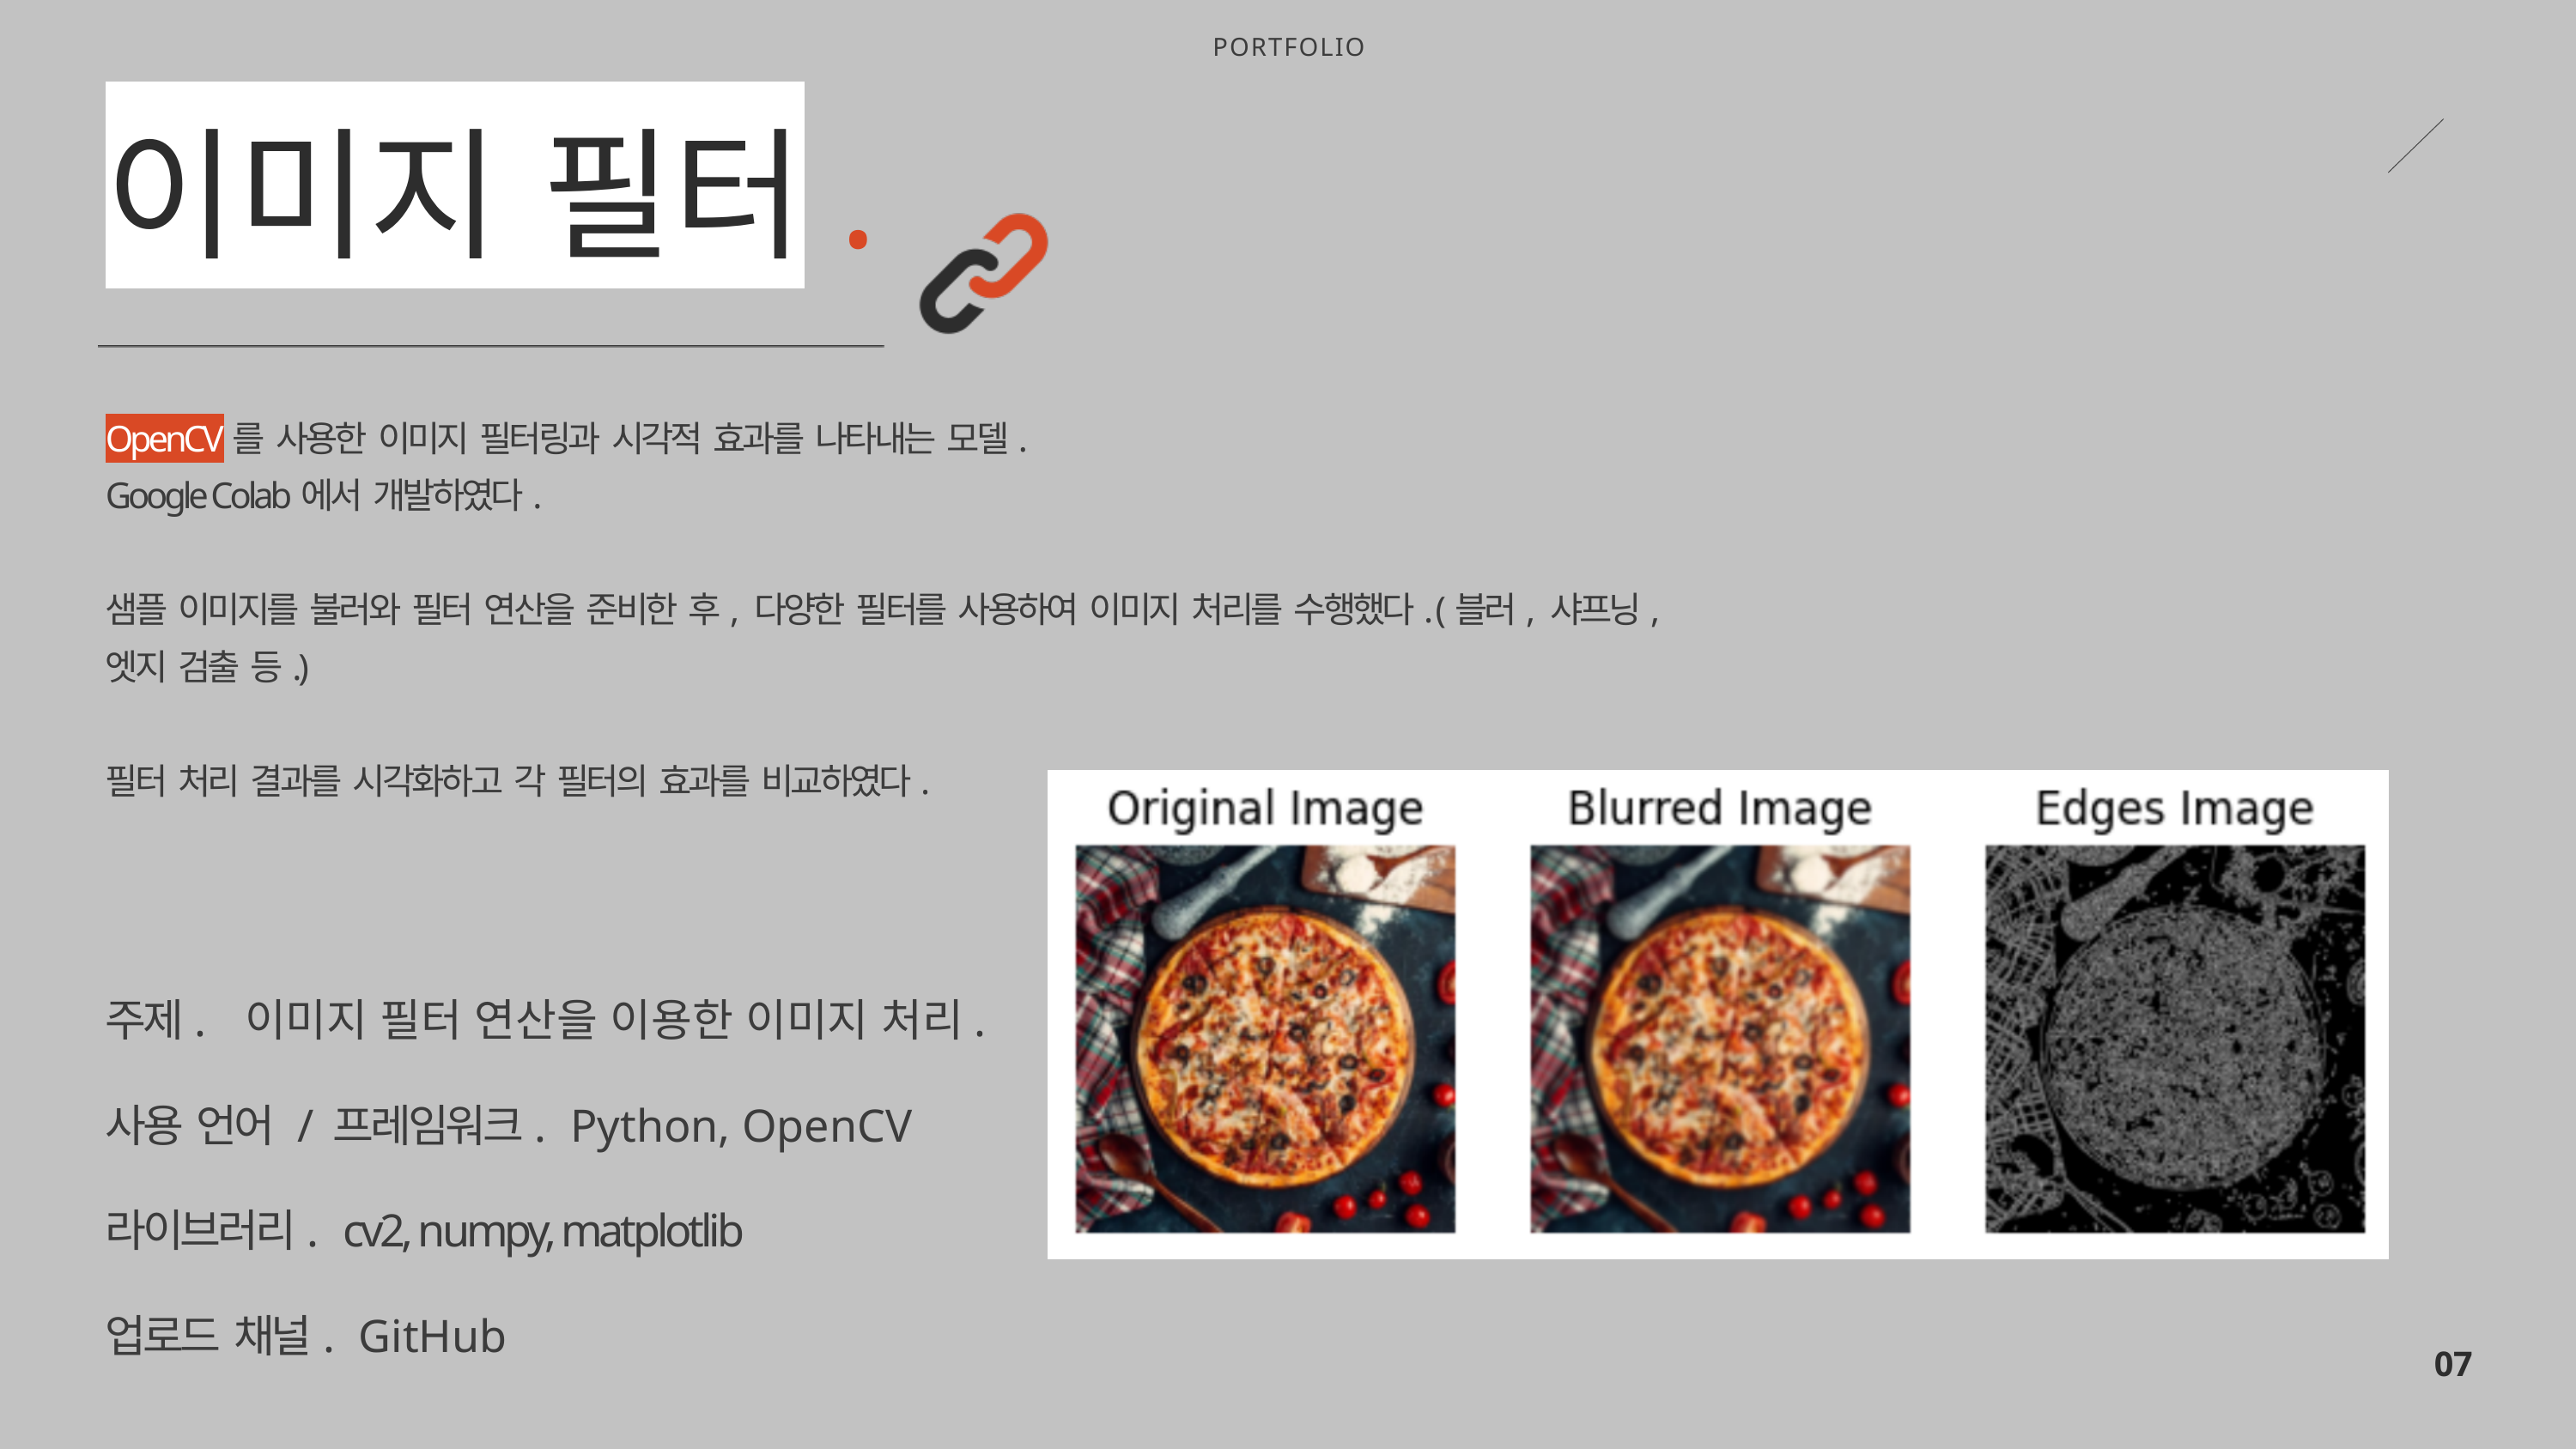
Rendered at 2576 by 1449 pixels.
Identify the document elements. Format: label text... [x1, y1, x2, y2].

picture [1048, 770, 2389, 1259]
picture [2377, 140, 2455, 172]
picture [98, 173, 1084, 374]
text_box 07 [2415, 1341, 2493, 1388]
text_box 주제. 이미지 필터 연산을 이용한 이미지 처리. 사용 언어 / 프레임워크. Python, OpenCV 라이브러리. cv2, numpy, matplotlib 업로드 채널. GitHub [105, 960, 1255, 1342]
text_box OpenCV를 사용한 이미지 필터링과 시각적 효과를 나타내는 모델. Google Colab에서 개발하였다. 샘플 이미지를 불러와 필터 연산을 준비한 후, 다양한 필터를 사용하여 이미지 처리를 수행했다. (블러, 샤프닝, 엣지 검출 등.) 필터 처리 결과를 시각화하고 각 필터의 효과를 비교하였다. [105, 433, 1691, 771]
text_box 이미지 필터. [105, 100, 949, 300]
picture [2423, 119, 2443, 139]
text_box PORTFOLIO [1120, 30, 1458, 64]
